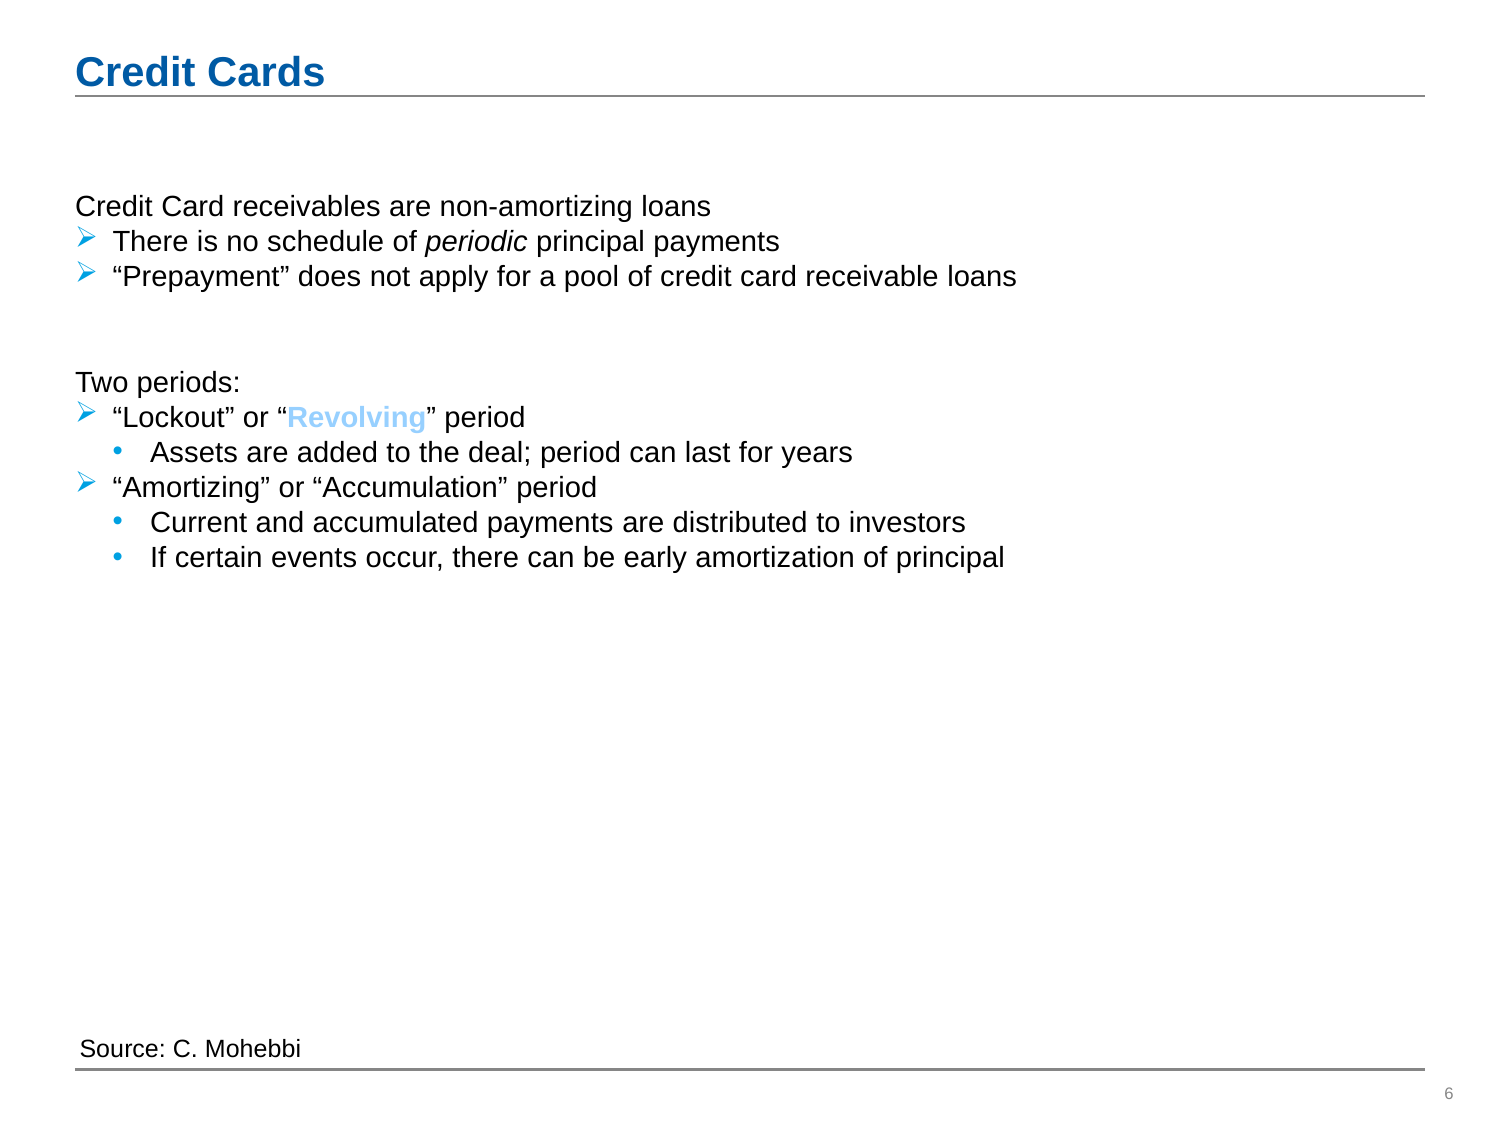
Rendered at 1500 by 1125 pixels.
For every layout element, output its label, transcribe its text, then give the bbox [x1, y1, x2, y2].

text_box Source: C. Mohebbi [64, 1025, 317, 1070]
title Credit Cards [75, 45, 1424, 96]
list Credit Card receivables are non-amortizing loans There is no schedule of periodic principal payments “Prepayment” does not apply for a pool of credit card receivable loans Two periods: “Lockout” or “Revolving” period Assets are added to the deal; period can last for years “Amortizing” or “Accumulation” period Current and accumulated payments are distributed to investors If certain events occur, there can be early amortization of principal [75, 187, 1425, 1071]
